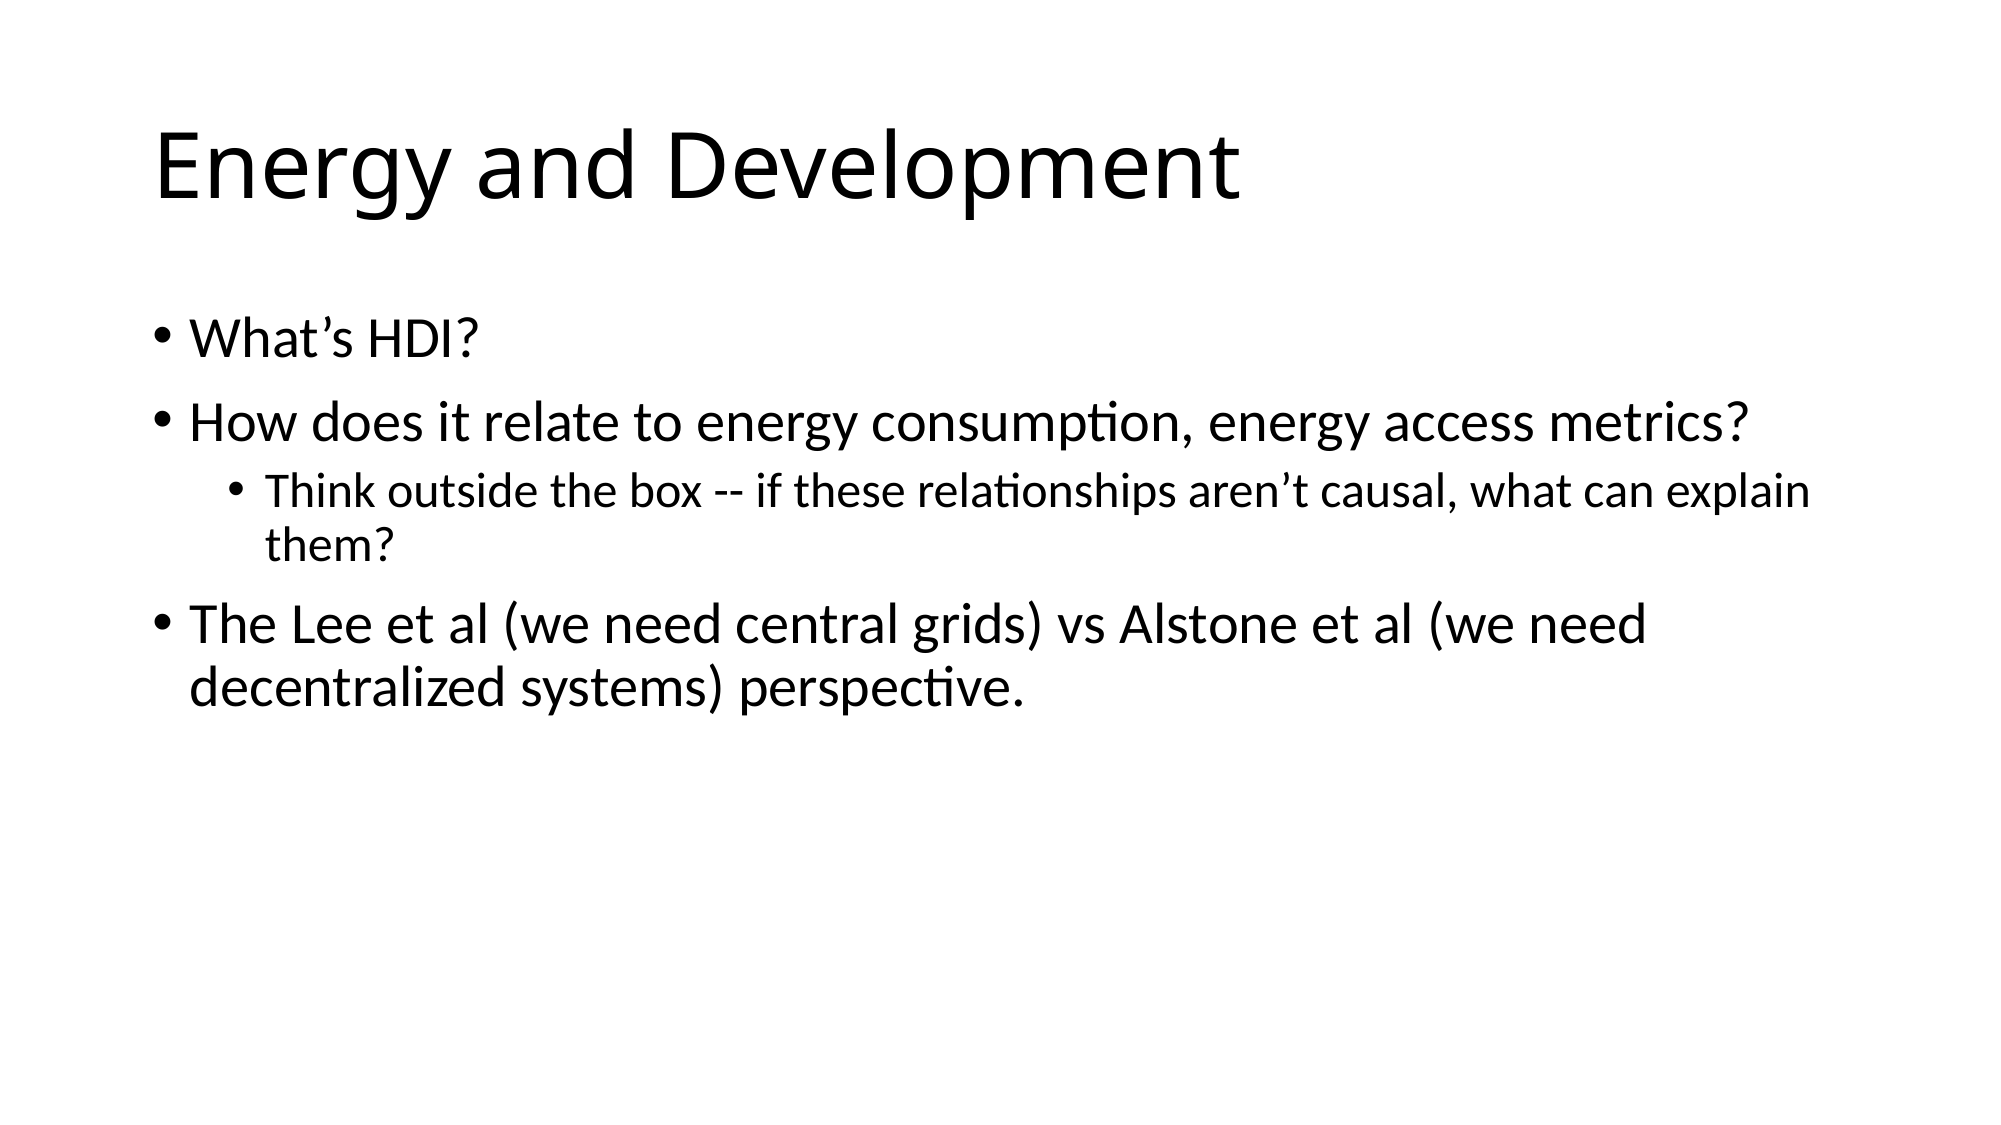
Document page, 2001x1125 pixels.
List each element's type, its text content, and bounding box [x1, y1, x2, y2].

list What’s HDI? How does it relate to energy consumption, energy access metrics? Think outside the box -- if these relationships aren’t causal, what can explain them? The Lee et al (we need central grids) vs Alstone et al (we need decentralized systems) perspective. [137, 299, 1863, 1014]
title Energy and Development [137, 59, 1863, 278]
